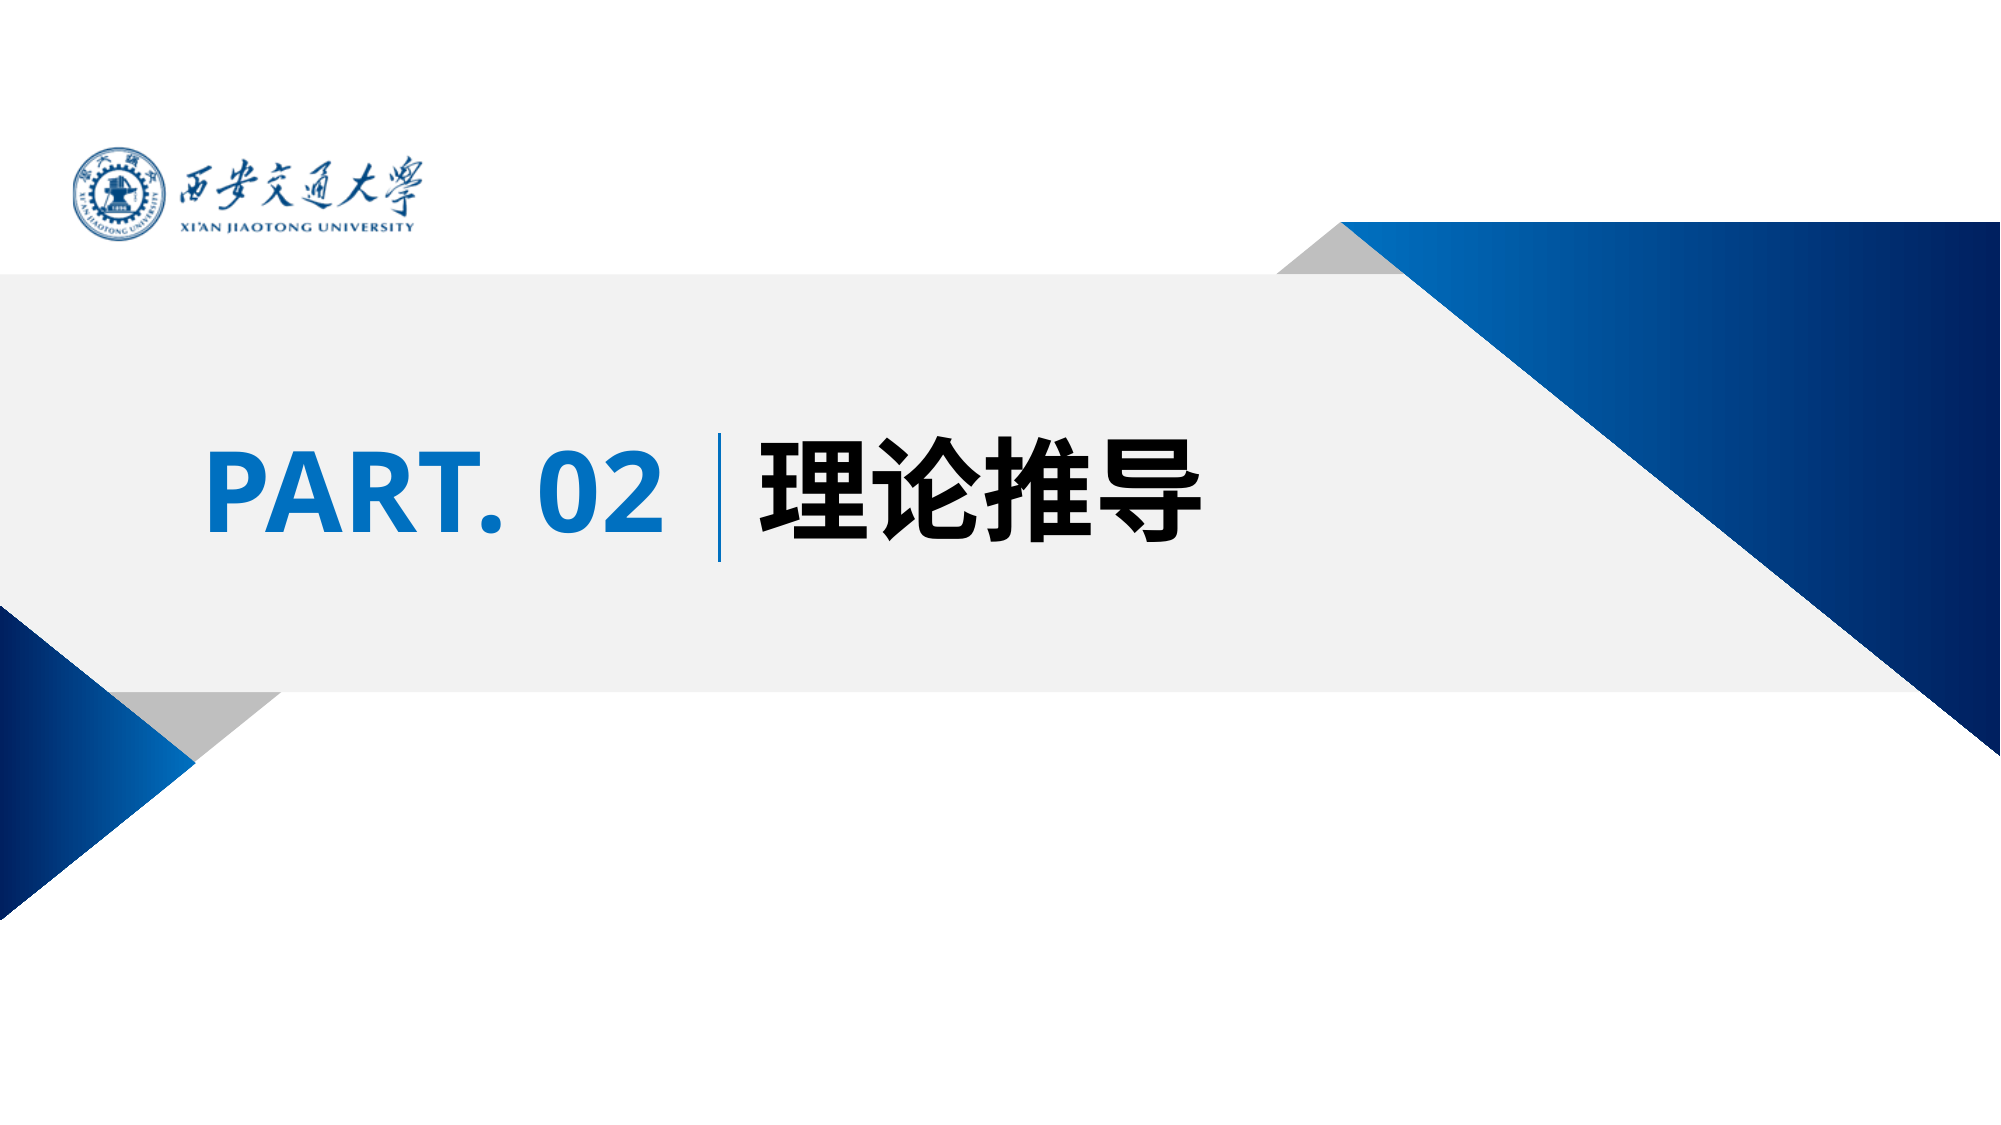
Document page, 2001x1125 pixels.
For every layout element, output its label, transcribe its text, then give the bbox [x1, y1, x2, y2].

text_box [0, 273, 1919, 693]
text_box 理论推导 [742, 412, 1669, 563]
picture [72, 137, 438, 251]
text_box [1276, 222, 1400, 273]
text_box [112, 693, 282, 762]
text_box [0, 604, 198, 922]
text_box [1337, 220, 2000, 757]
text_box PART. 02 [185, 412, 681, 563]
